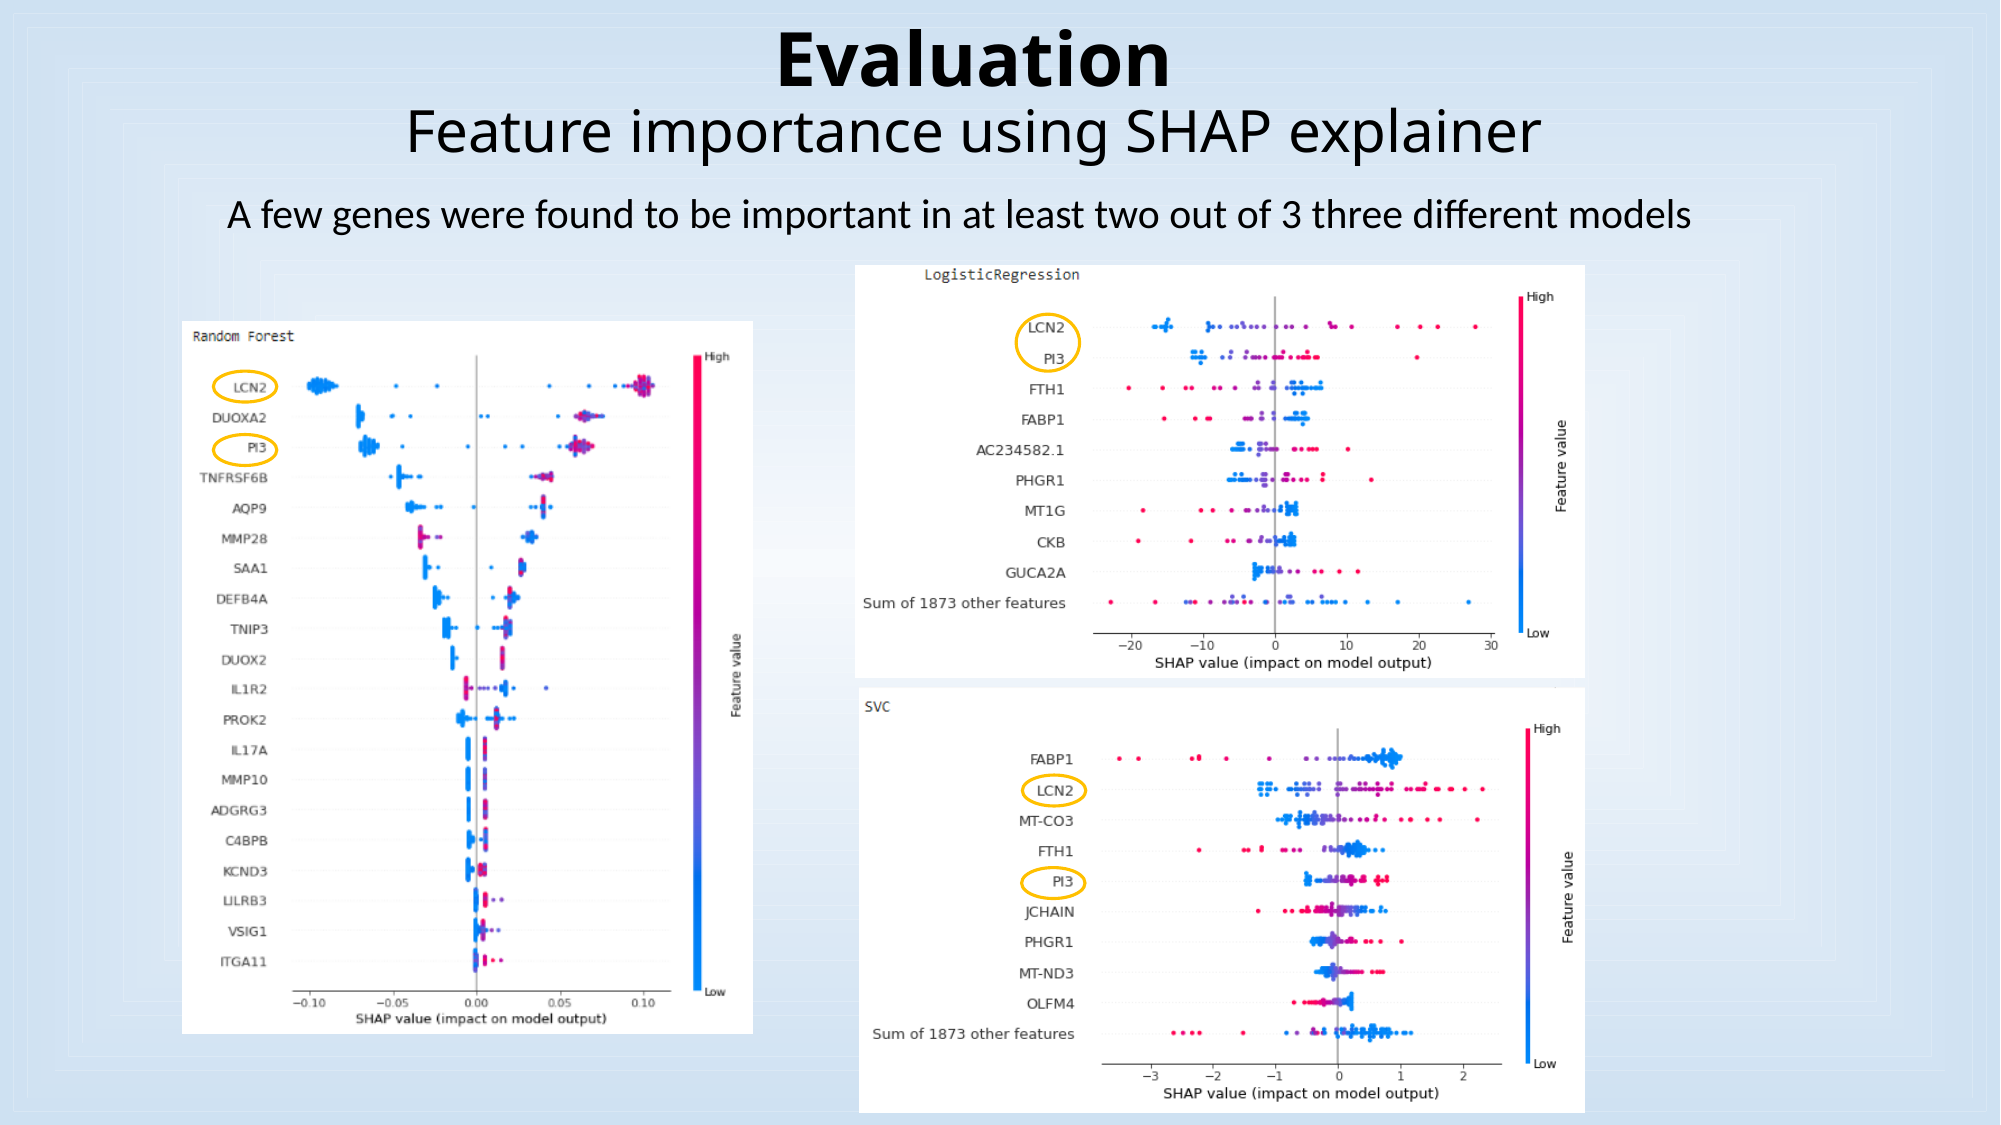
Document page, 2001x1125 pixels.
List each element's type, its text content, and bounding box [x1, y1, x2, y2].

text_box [858, 687, 1585, 1113]
title Evaluation Feature importance using SHAP explainer [111, 0, 1837, 179]
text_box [182, 321, 753, 1034]
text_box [855, 265, 1585, 678]
text_box A few genes were found to be important in at least two out of 3 three different models [0, 179, 1981, 245]
